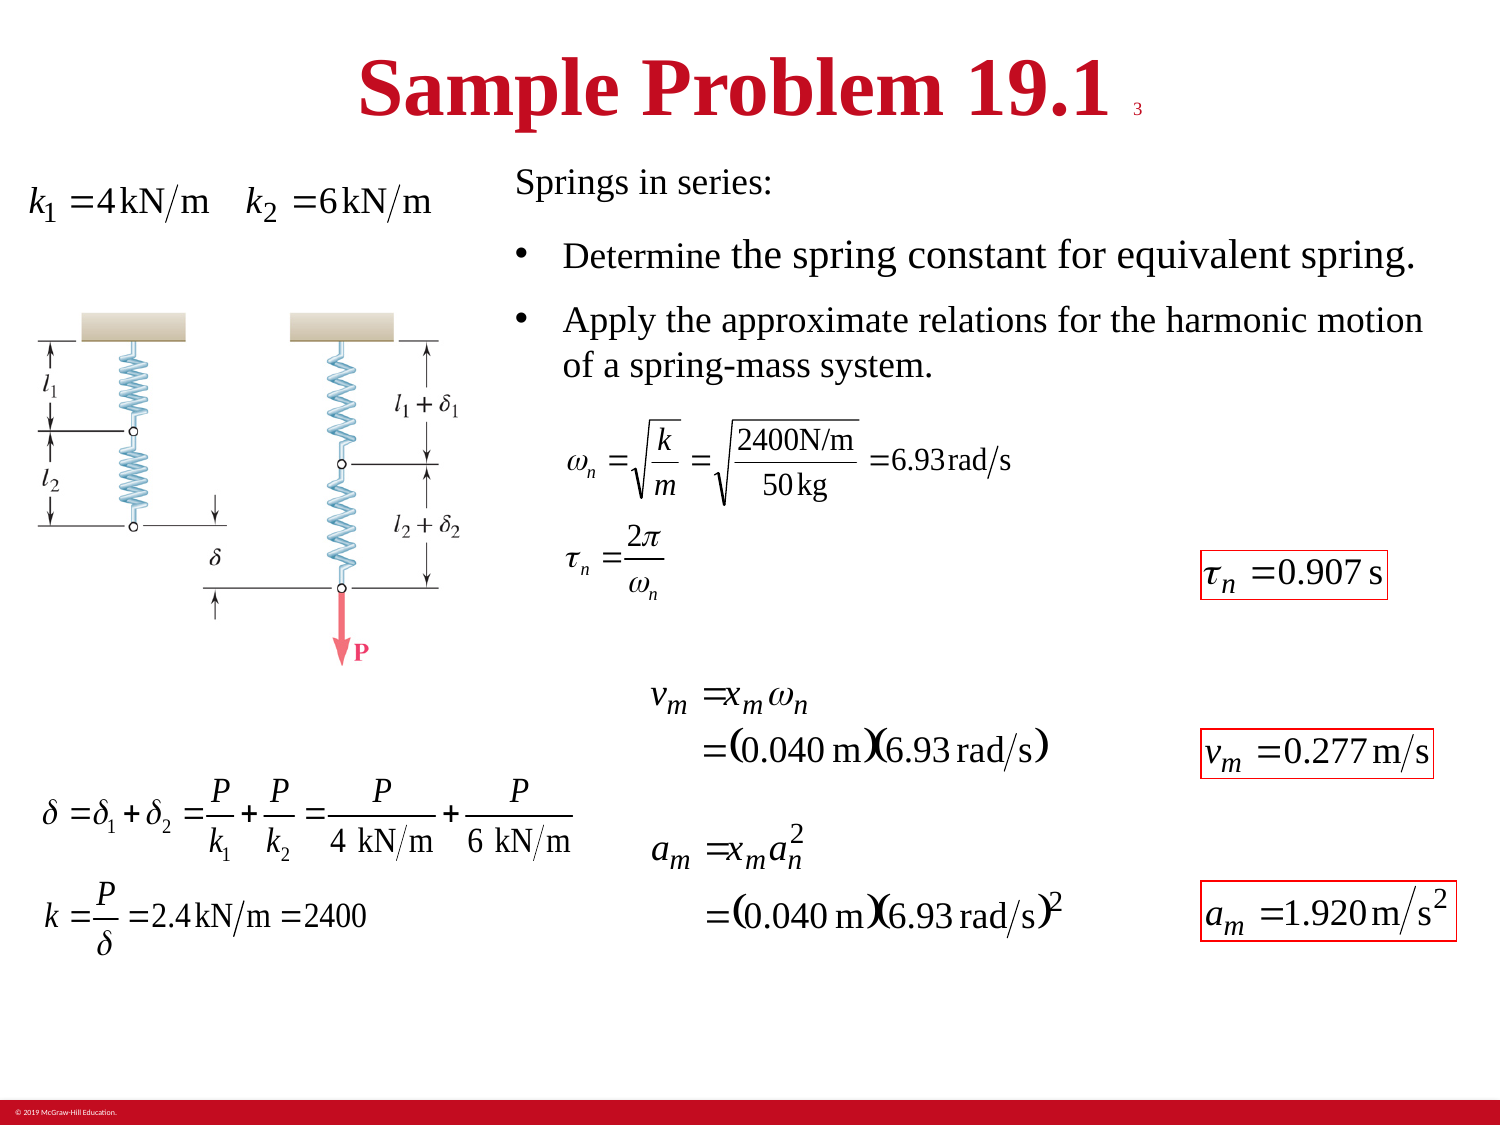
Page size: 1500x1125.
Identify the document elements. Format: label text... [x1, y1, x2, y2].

list Apply the approximate relations for the harmonic motion of a spring-mass system. [500, 287, 1450, 394]
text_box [1201, 550, 1388, 600]
picture [37, 312, 461, 666]
list Springs in series: Determine the spring constant for equivalent spring. [500, 149, 1450, 282]
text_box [562, 412, 1017, 607]
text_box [24, 179, 436, 229]
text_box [1201, 729, 1433, 779]
title Sample Problem 19.1 3 [75, 24, 1425, 132]
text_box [647, 670, 1048, 778]
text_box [37, 767, 579, 964]
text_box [1201, 881, 1456, 941]
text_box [647, 815, 1067, 944]
